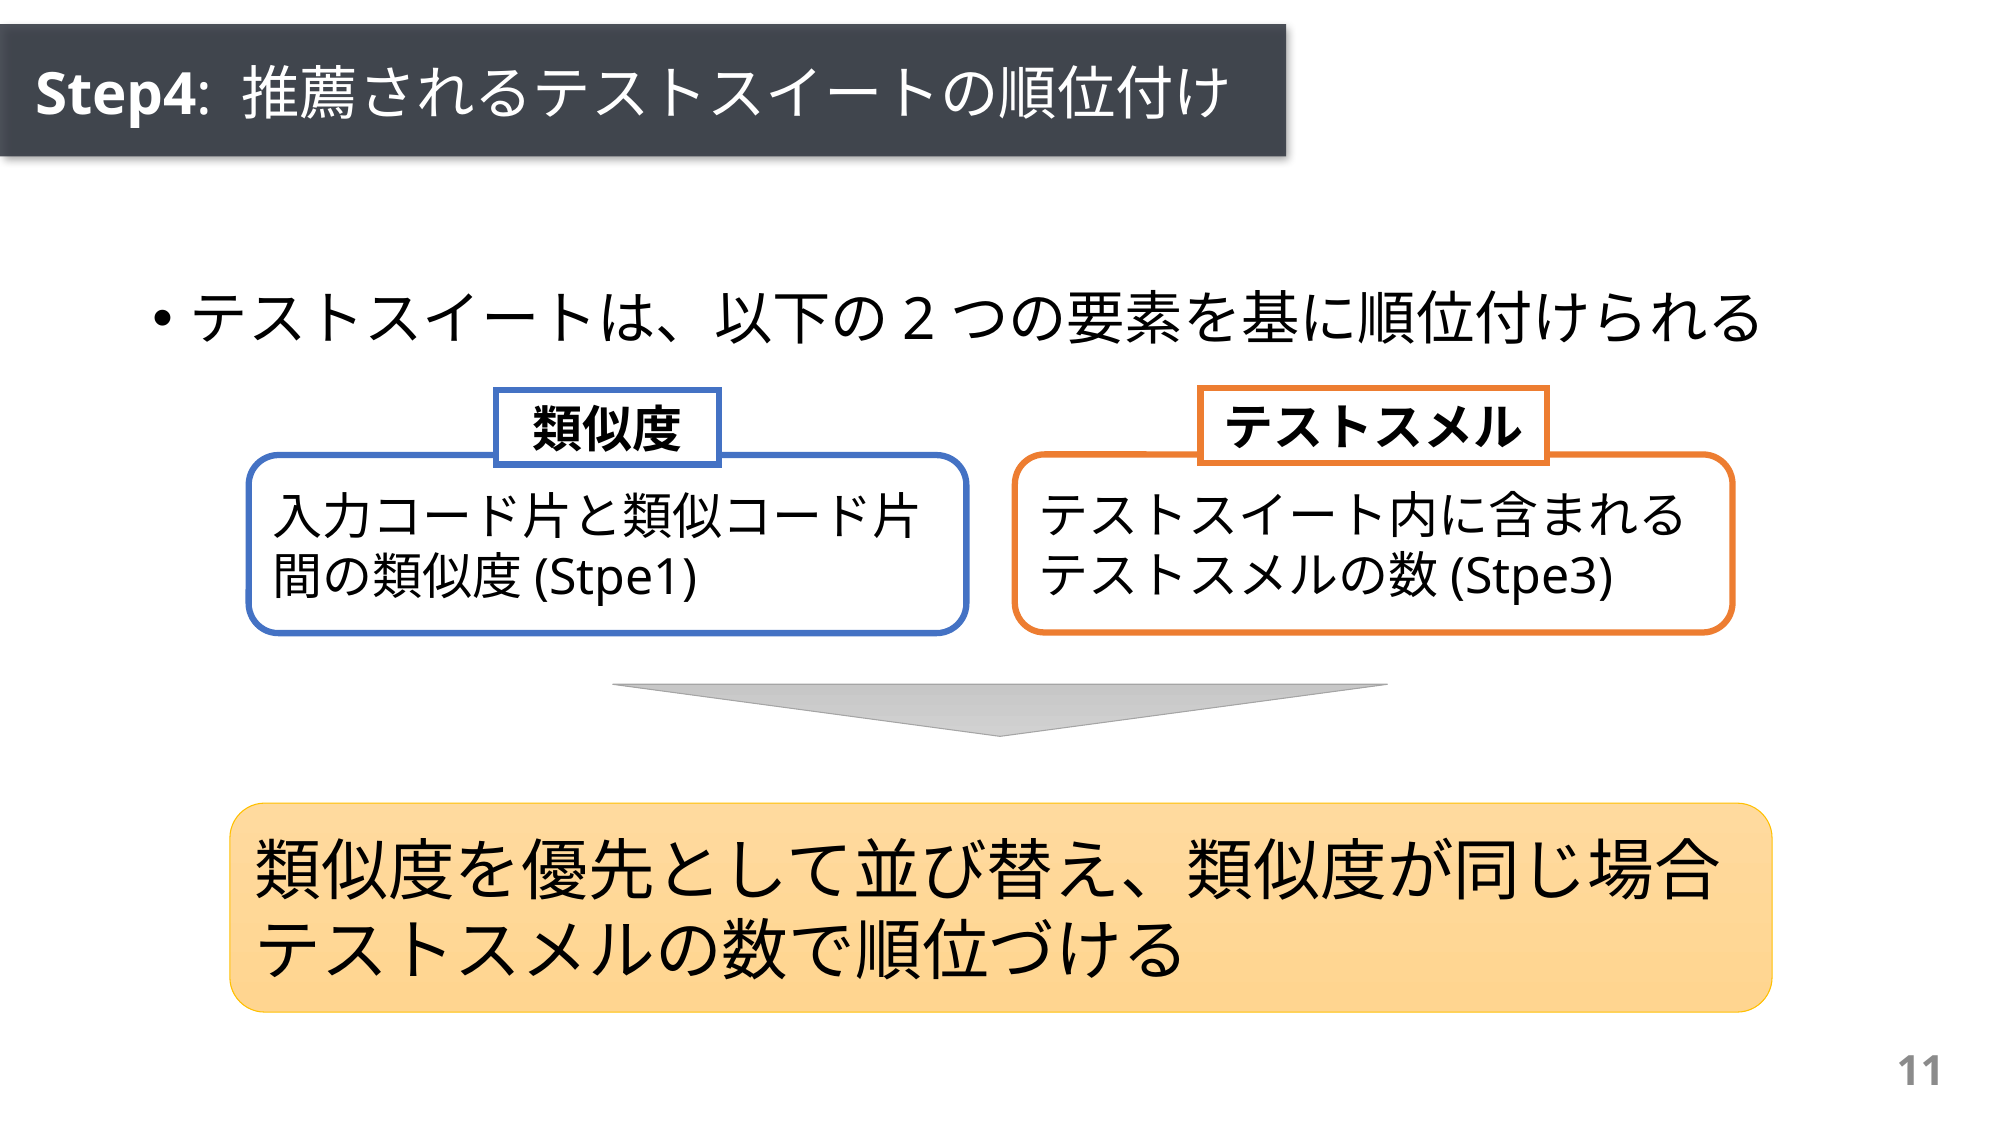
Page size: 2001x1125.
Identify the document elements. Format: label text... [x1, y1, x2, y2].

text_box [612, 683, 1388, 737]
text_box テストスイート内に含まれるテストスメルの数(Stpe3) [1013, 453, 1734, 634]
text_box 類似度 [495, 389, 720, 466]
title Step4: 推薦されるテストスイートの順位付け [20, 36, 1326, 156]
text_box 入力コード片と類似コード片間の類似度(Stpe1) [247, 453, 968, 635]
text_box 類似度を優先として並び替え、類似度が同じ場合テストスメルの数で順位づける [229, 802, 1773, 1013]
list テストスイートは、以下の2つの要素を基に順位付けられる [137, 282, 1863, 377]
text_box テストスメル [1199, 387, 1548, 464]
